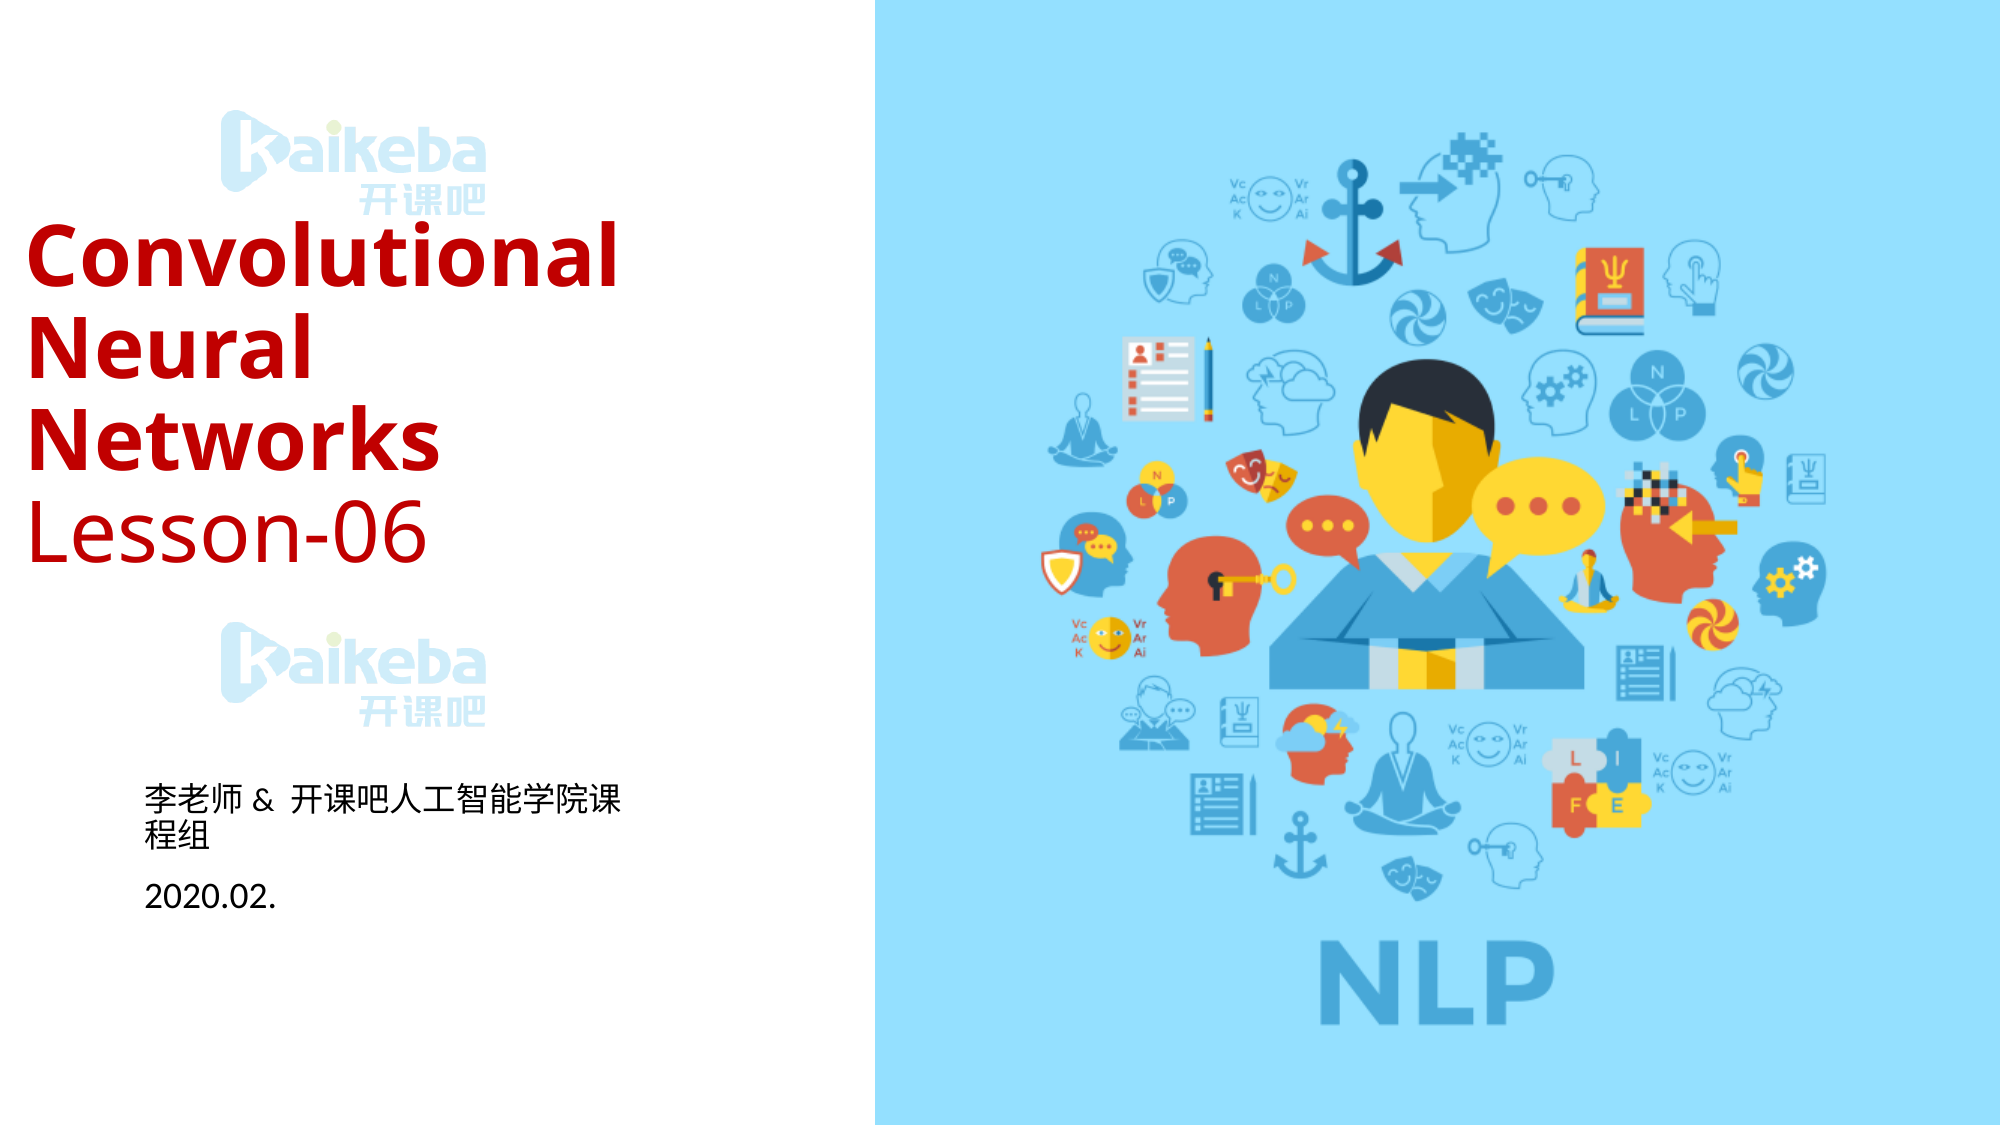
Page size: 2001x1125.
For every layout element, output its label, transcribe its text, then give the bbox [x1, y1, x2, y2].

subtitle 李老师& 开课吧人工智能学院课程组 2020.02. [136, 775, 663, 1048]
title Convolutional Neural Networks Lesson-06 [16, 196, 759, 590]
picture [874, 0, 2000, 1125]
